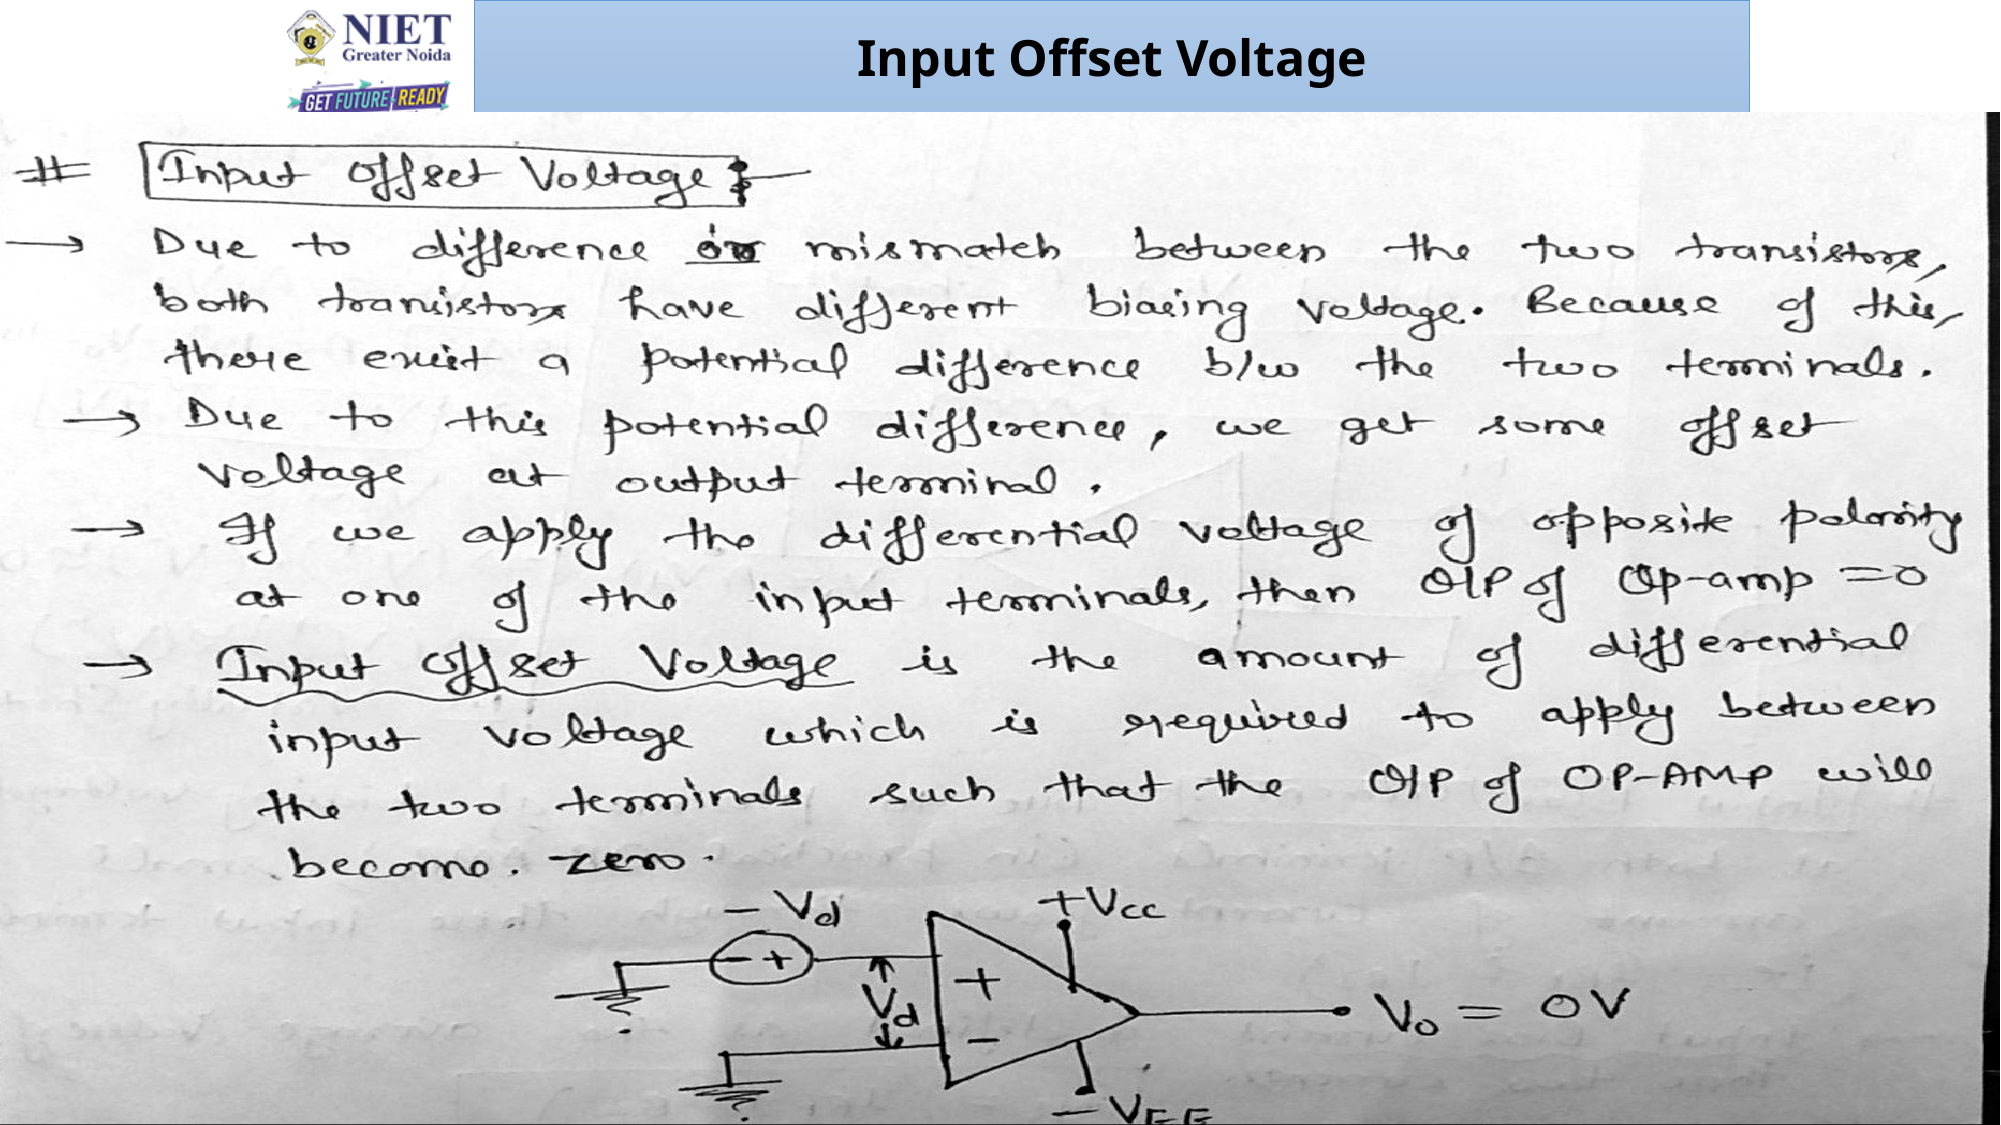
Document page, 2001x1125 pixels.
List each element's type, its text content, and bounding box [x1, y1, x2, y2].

picture [0, 0, 2000, 1125]
text_box Input Offset Voltage [488, 0, 1750, 112]
